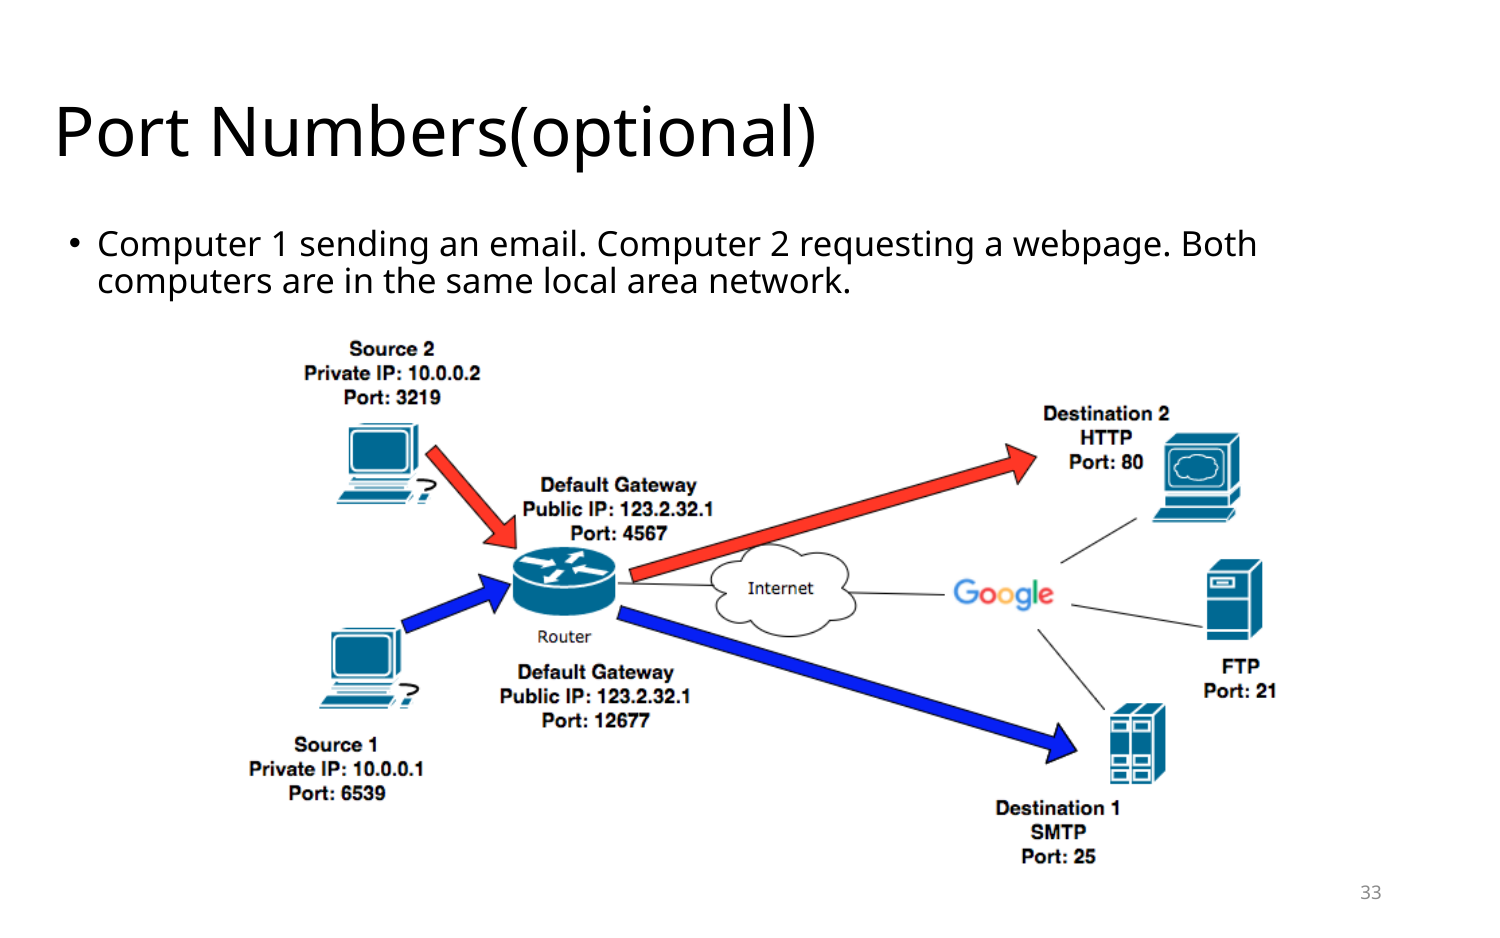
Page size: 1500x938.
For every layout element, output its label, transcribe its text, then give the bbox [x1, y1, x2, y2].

slide_number 33 [1059, 868, 1397, 919]
list Computer 1 sending an email. Computer 2 requesting a webpage. Both computers are in the same local area network. [53, 218, 1446, 873]
title Port Numbers(optional) [53, 65, 1348, 172]
picture [228, 321, 1292, 873]
